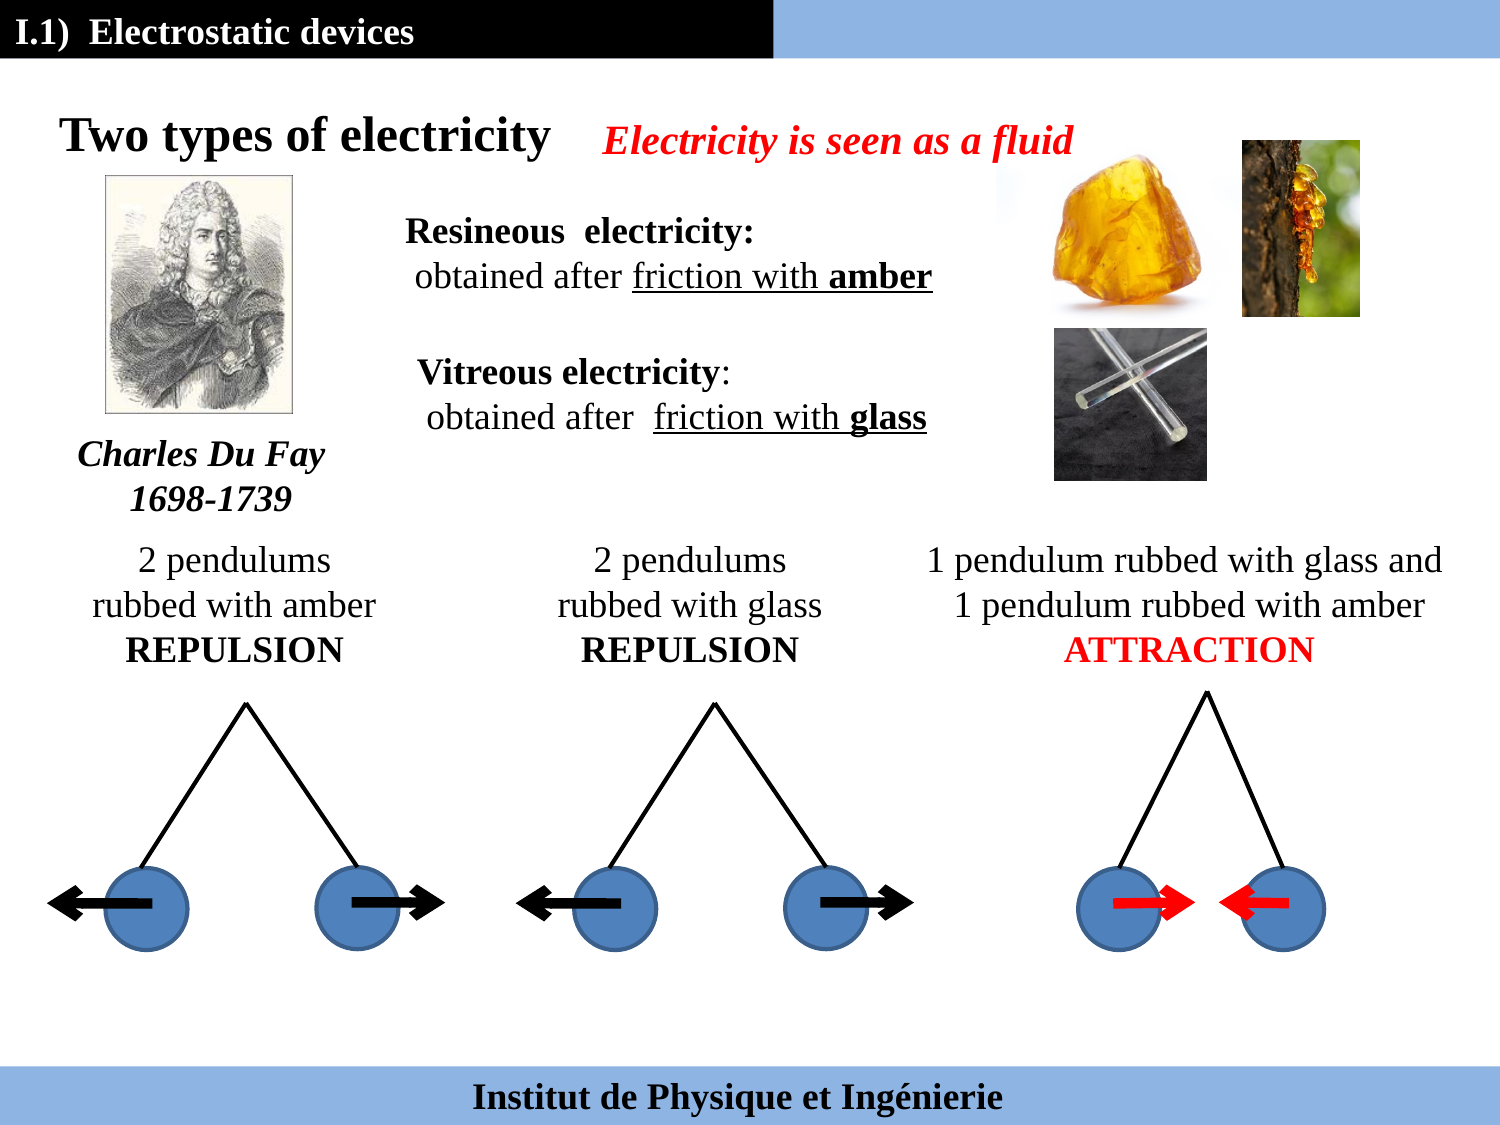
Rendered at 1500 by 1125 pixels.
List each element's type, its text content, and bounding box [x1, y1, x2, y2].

text_box 2 pendulums rubbed with amber REPULSION [77, 527, 392, 678]
text_box [0, 1064, 400, 1125]
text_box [46, 702, 446, 951]
text_box Resineous electricity: obtained after friction with amber [390, 199, 948, 304]
text_box Electricity is seen as a fluid [587, 105, 1099, 171]
text_box Charles Du Fay 1698-1739 [35, 421, 387, 527]
text_box [775, 0, 1500, 61]
text_box [1028, 1064, 1500, 1125]
picture [995, 140, 1360, 481]
picture [105, 175, 294, 414]
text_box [1077, 691, 1325, 951]
text_box Vitreous electricity: obtained after friction with glass [402, 339, 942, 445]
text_box I.1) Electrostatic devices [0, 0, 844, 60]
text_box 1 pendulum rubbed with glass and 1 pendulum rubbed with amber ATTRACTION [832, 527, 1500, 678]
text_box Two types of electricity [43, 93, 567, 169]
text_box 2 pendulums rubbed with glass REPULSION [542, 527, 832, 678]
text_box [515, 702, 915, 951]
text_box Institut de Physique et Ingénierie [400, 1064, 1028, 1125]
